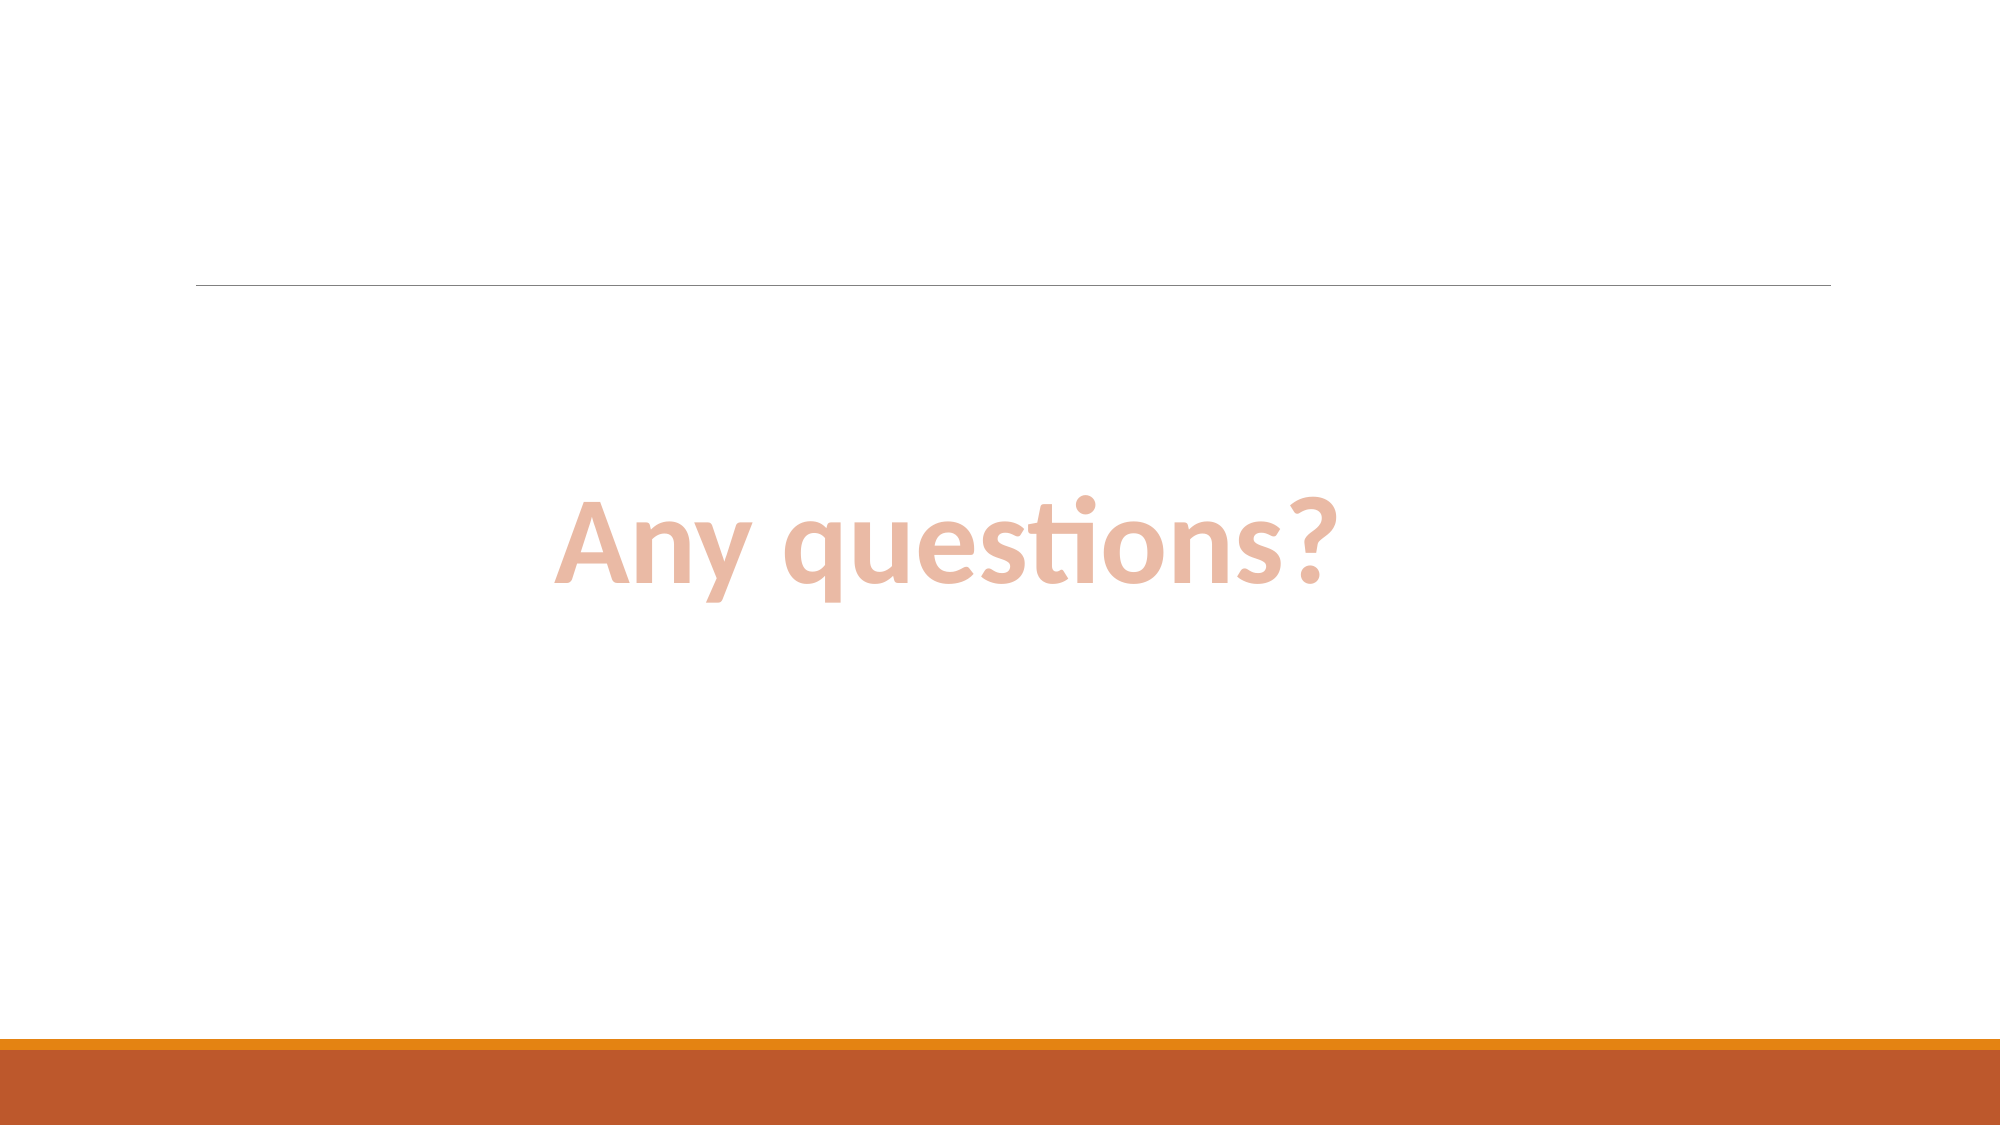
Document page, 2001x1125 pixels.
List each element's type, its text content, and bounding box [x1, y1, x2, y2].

list Any questions? [525, 468, 1436, 657]
